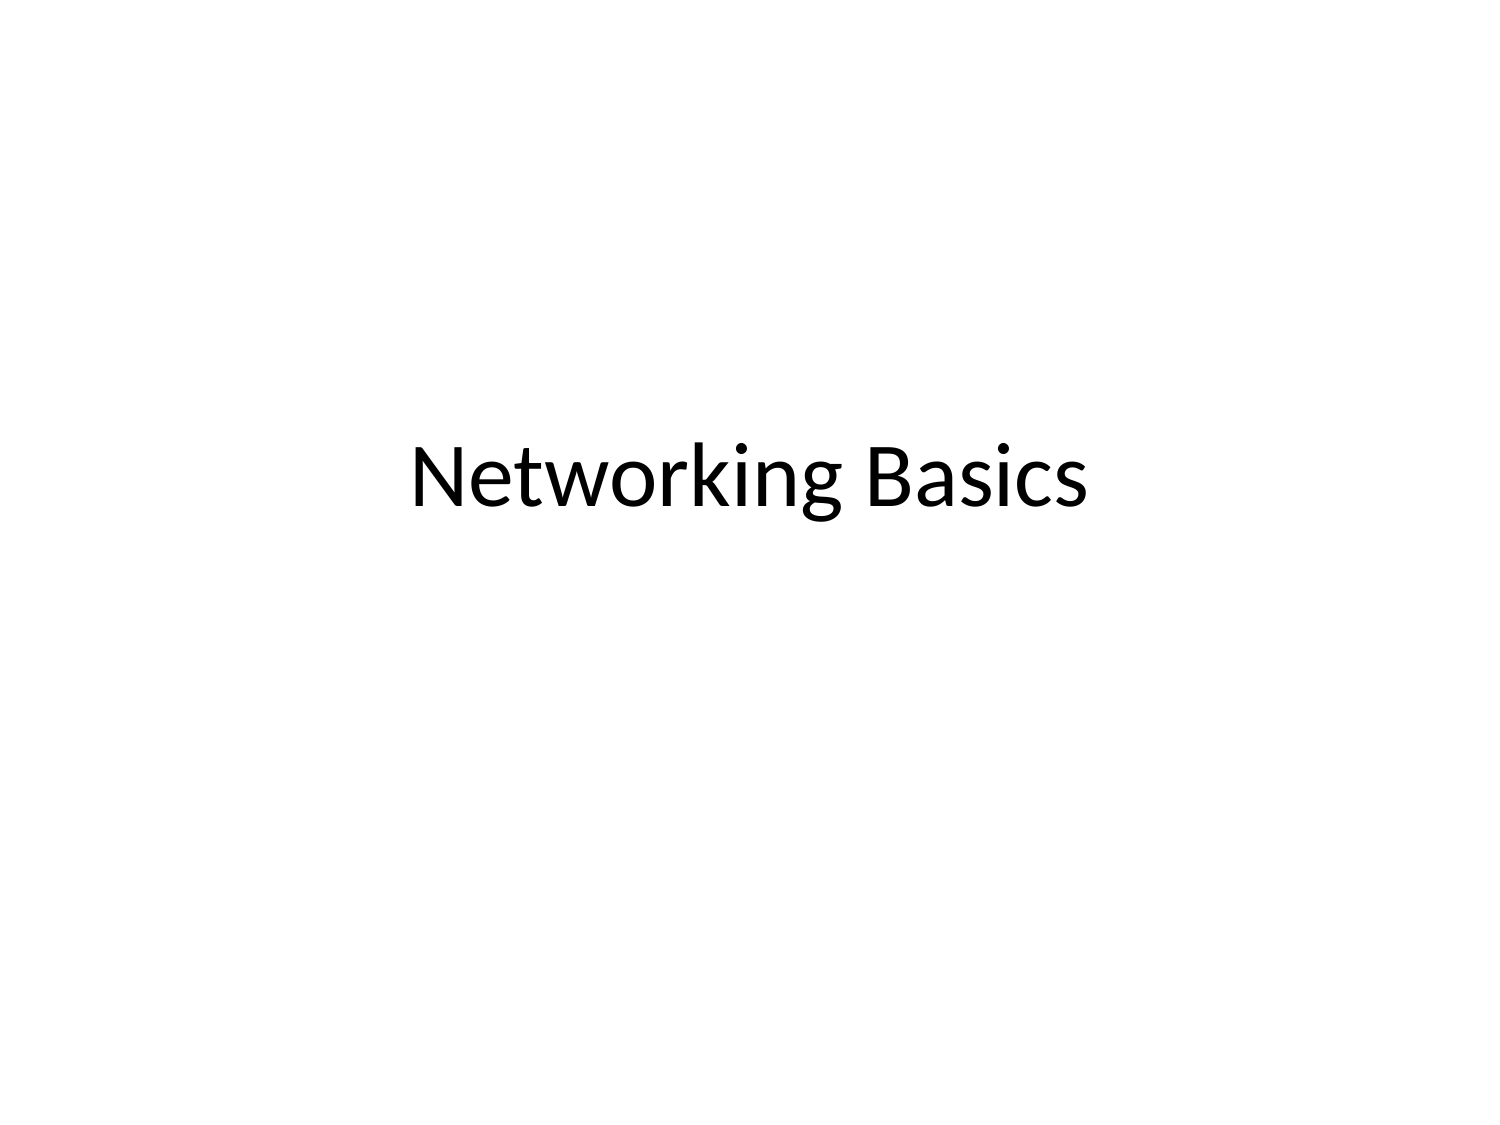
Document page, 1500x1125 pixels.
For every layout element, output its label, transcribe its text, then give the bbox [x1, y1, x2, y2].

title Networking Basics [112, 349, 1388, 591]
